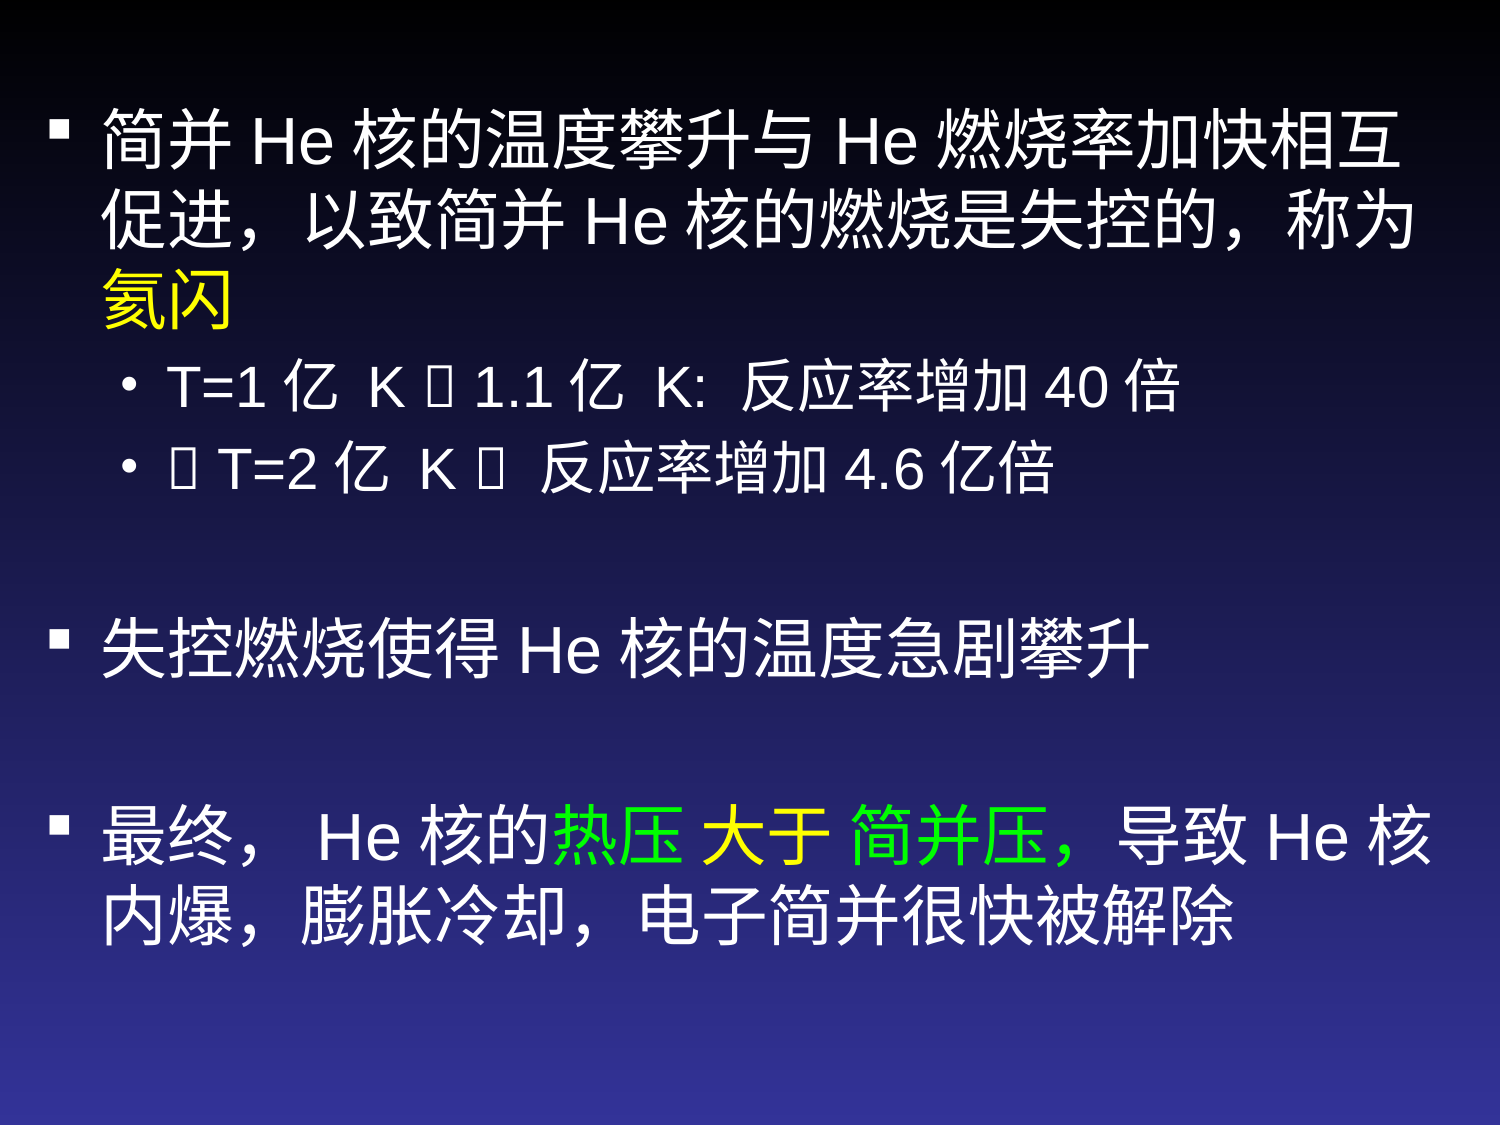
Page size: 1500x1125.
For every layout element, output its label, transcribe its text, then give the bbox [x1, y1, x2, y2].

list 简并He核的温度攀升与He燃烧率加快相互促进，以致简并He核的燃烧是失控的，称为氦闪 T=1亿 K  1.1亿 K: 反应率增加40倍  T=2亿 K  反应率增加4.6亿倍 失控燃烧使得He核的温度急剧攀升 最终，He核的热压 大于 简并压，导致He核内爆，膨胀冷却，电子简并很快被解除 [29, 90, 1467, 1024]
